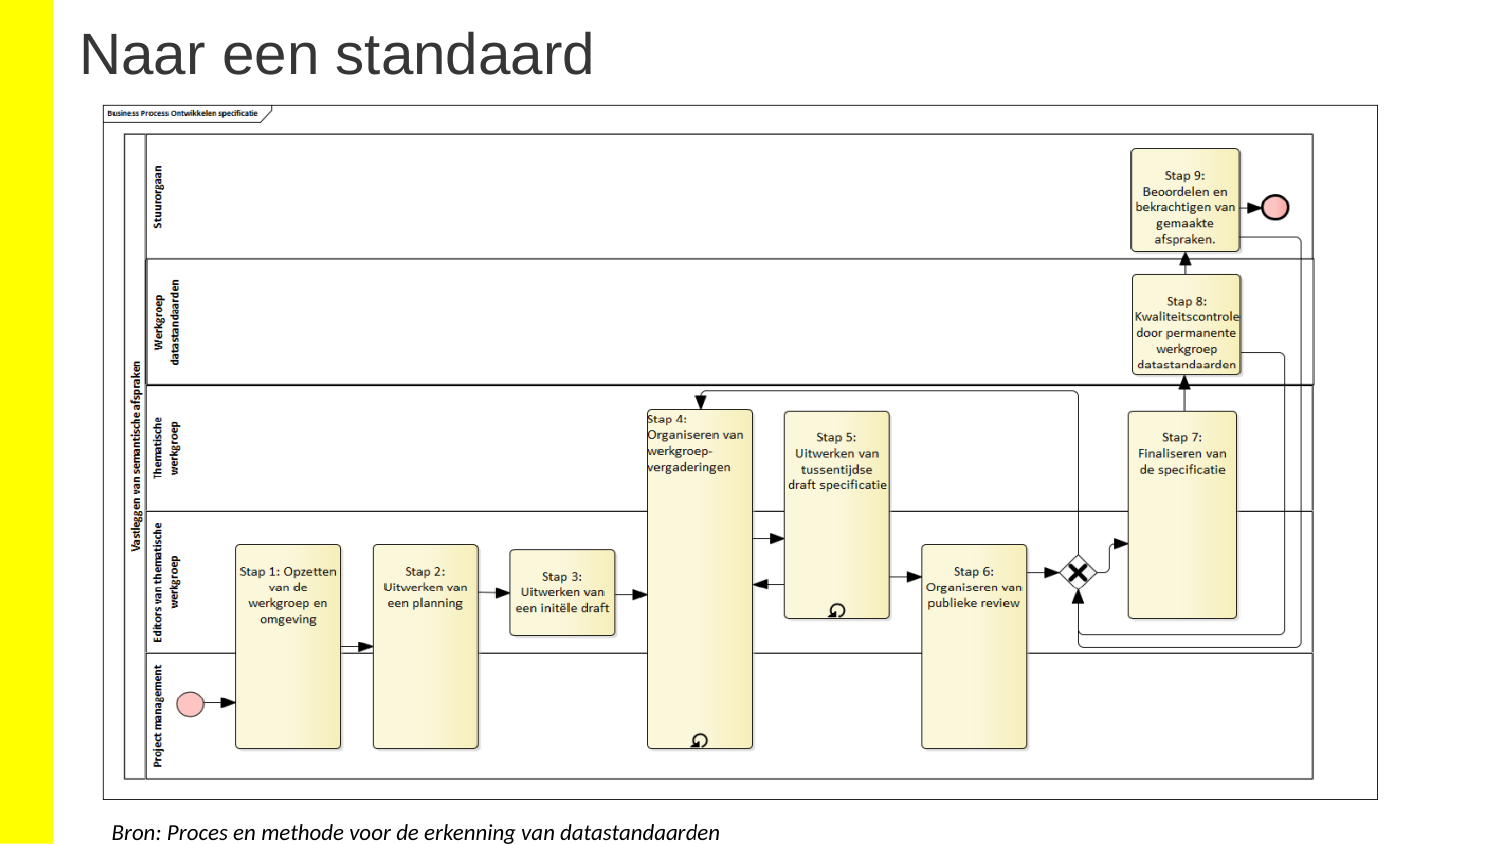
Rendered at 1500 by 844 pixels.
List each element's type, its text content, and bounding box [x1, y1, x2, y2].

text_box Bron: Proces en methode voor de erkenning van datastandaarden [100, 816, 923, 827]
picture [95, 90, 1405, 808]
title Naar een standaard [66, 17, 1361, 139]
